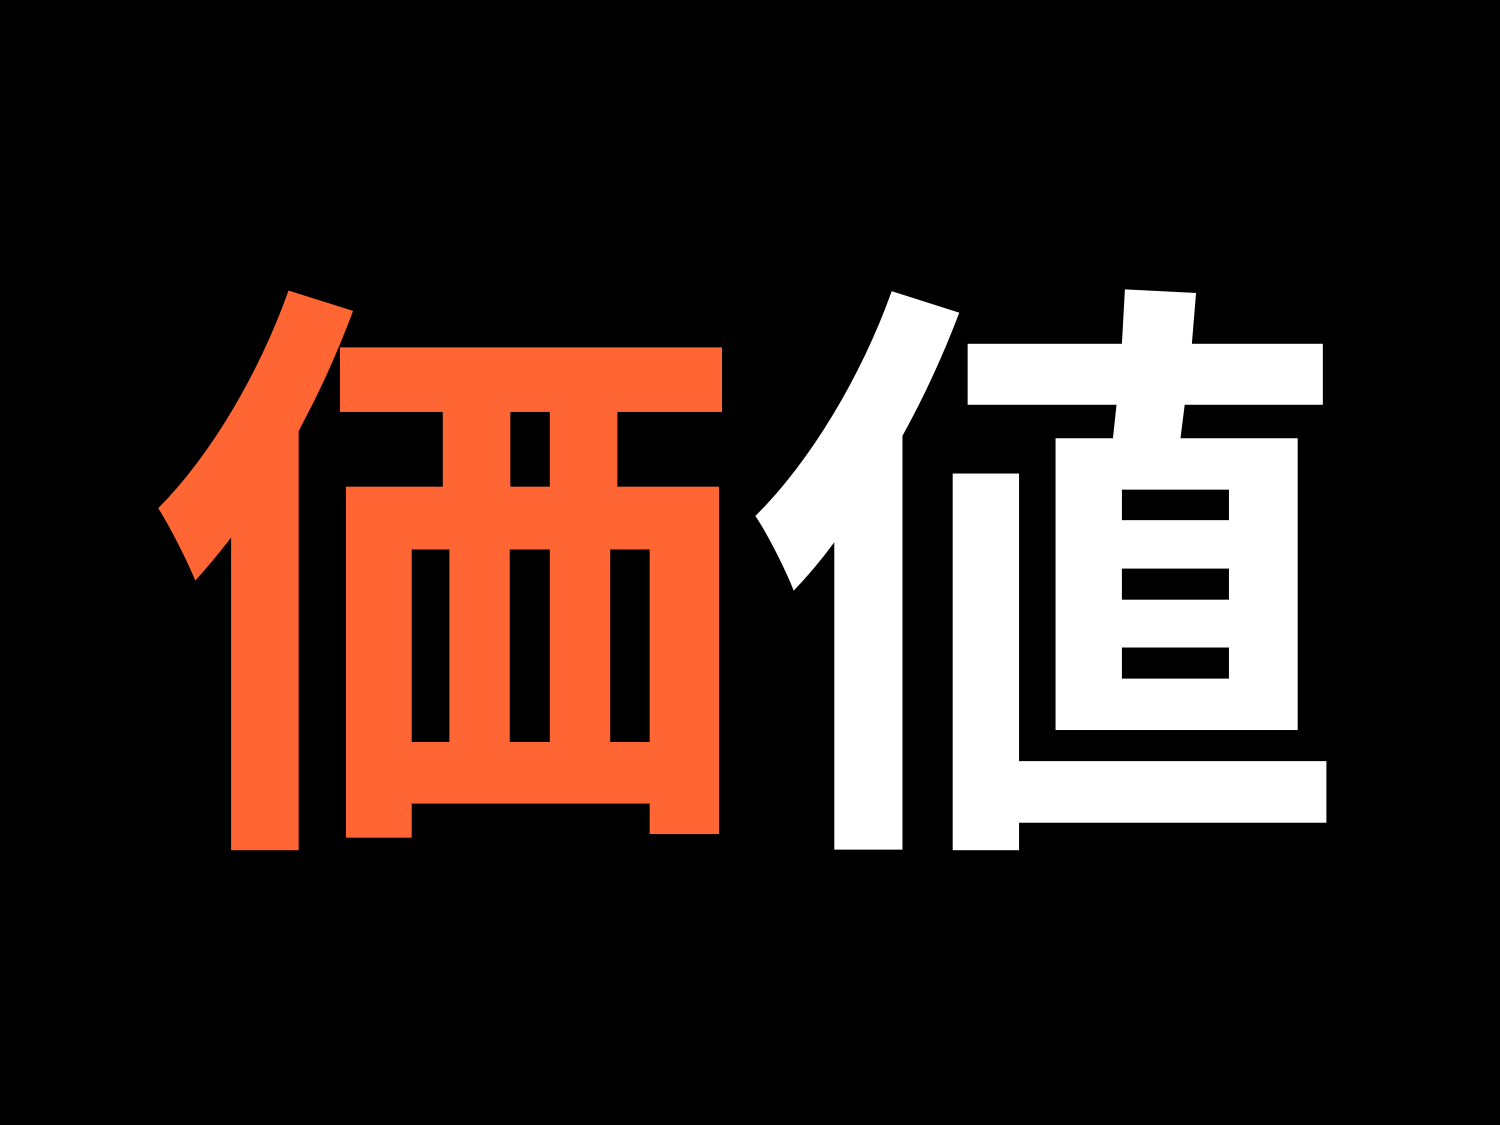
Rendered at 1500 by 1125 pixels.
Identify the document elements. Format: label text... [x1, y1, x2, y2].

text_box 価値 [122, 192, 1378, 925]
